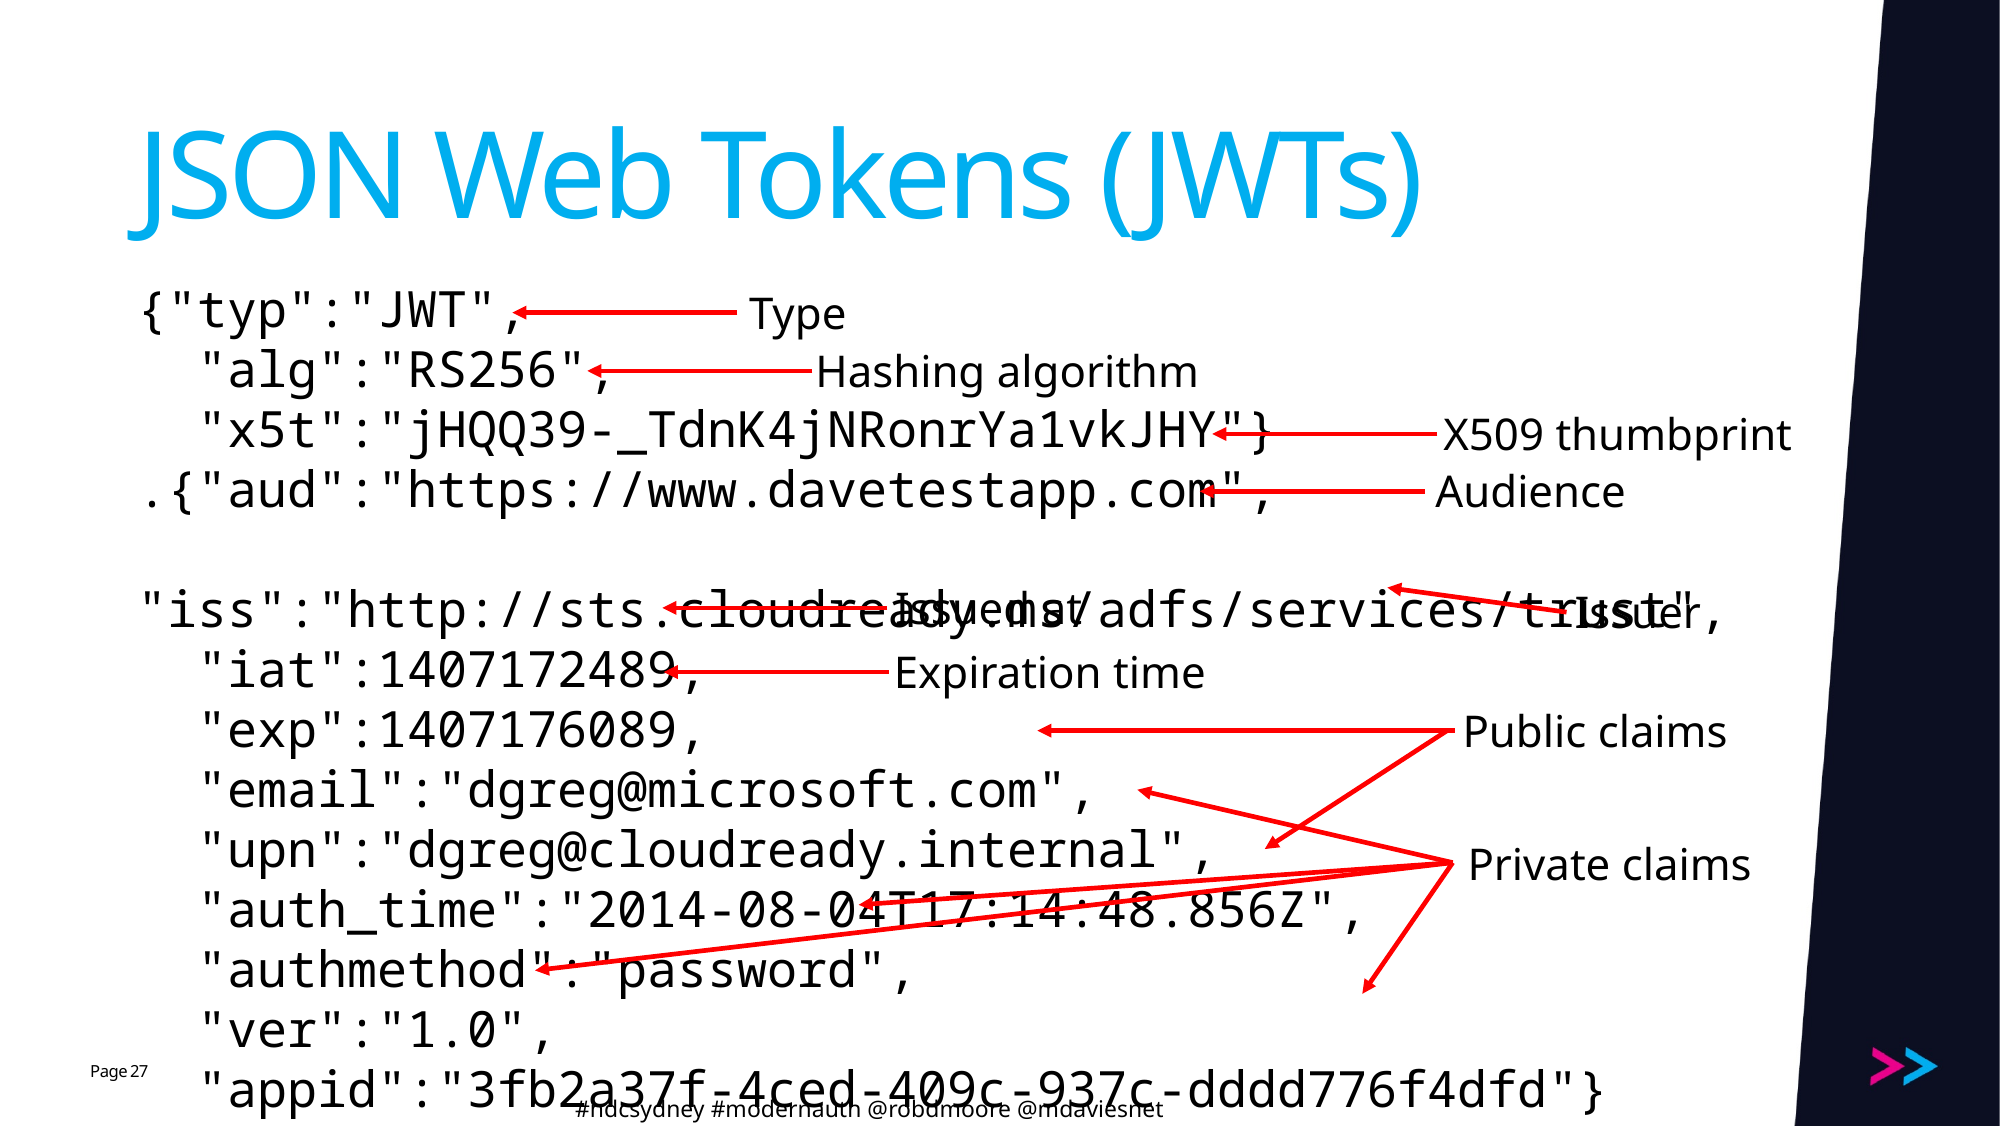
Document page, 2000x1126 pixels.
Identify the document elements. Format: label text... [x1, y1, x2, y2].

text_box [534, 789, 1758, 994]
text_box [1037, 696, 1737, 850]
slide_number 27 [130, 1061, 166, 1113]
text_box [663, 637, 1212, 706]
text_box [512, 277, 859, 347]
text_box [1212, 399, 1799, 468]
list {"typ":"JWT", "alg":"RS256", "x5t":"jHQQ39-_TdnK4jNRonrYa1vkJHY"} .{"aud":"https://www.davetestapp.com", "iss":"http://sts.cloudready.ms/adfs/services/trust", "iat":1407172489, "exp":1407176089, "email":"dgreg@microsoft.com", "upn":"dgreg@cloudready.internal", "auth_time":"2014-08-04T17:14:48.856Z", "authmethod":"password", "ver":"1.0", "appid":"3fb2a37f-4ced-409c-937c-dddd776f4dfd"} [137, 277, 1786, 1021]
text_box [1387, 577, 1710, 646]
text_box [662, 572, 1091, 636]
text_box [587, 335, 1203, 405]
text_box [1199, 456, 1638, 525]
picture [0, 0, 2000, 1126]
title JSON Web Tokens (JWTs) [137, 54, 1786, 243]
